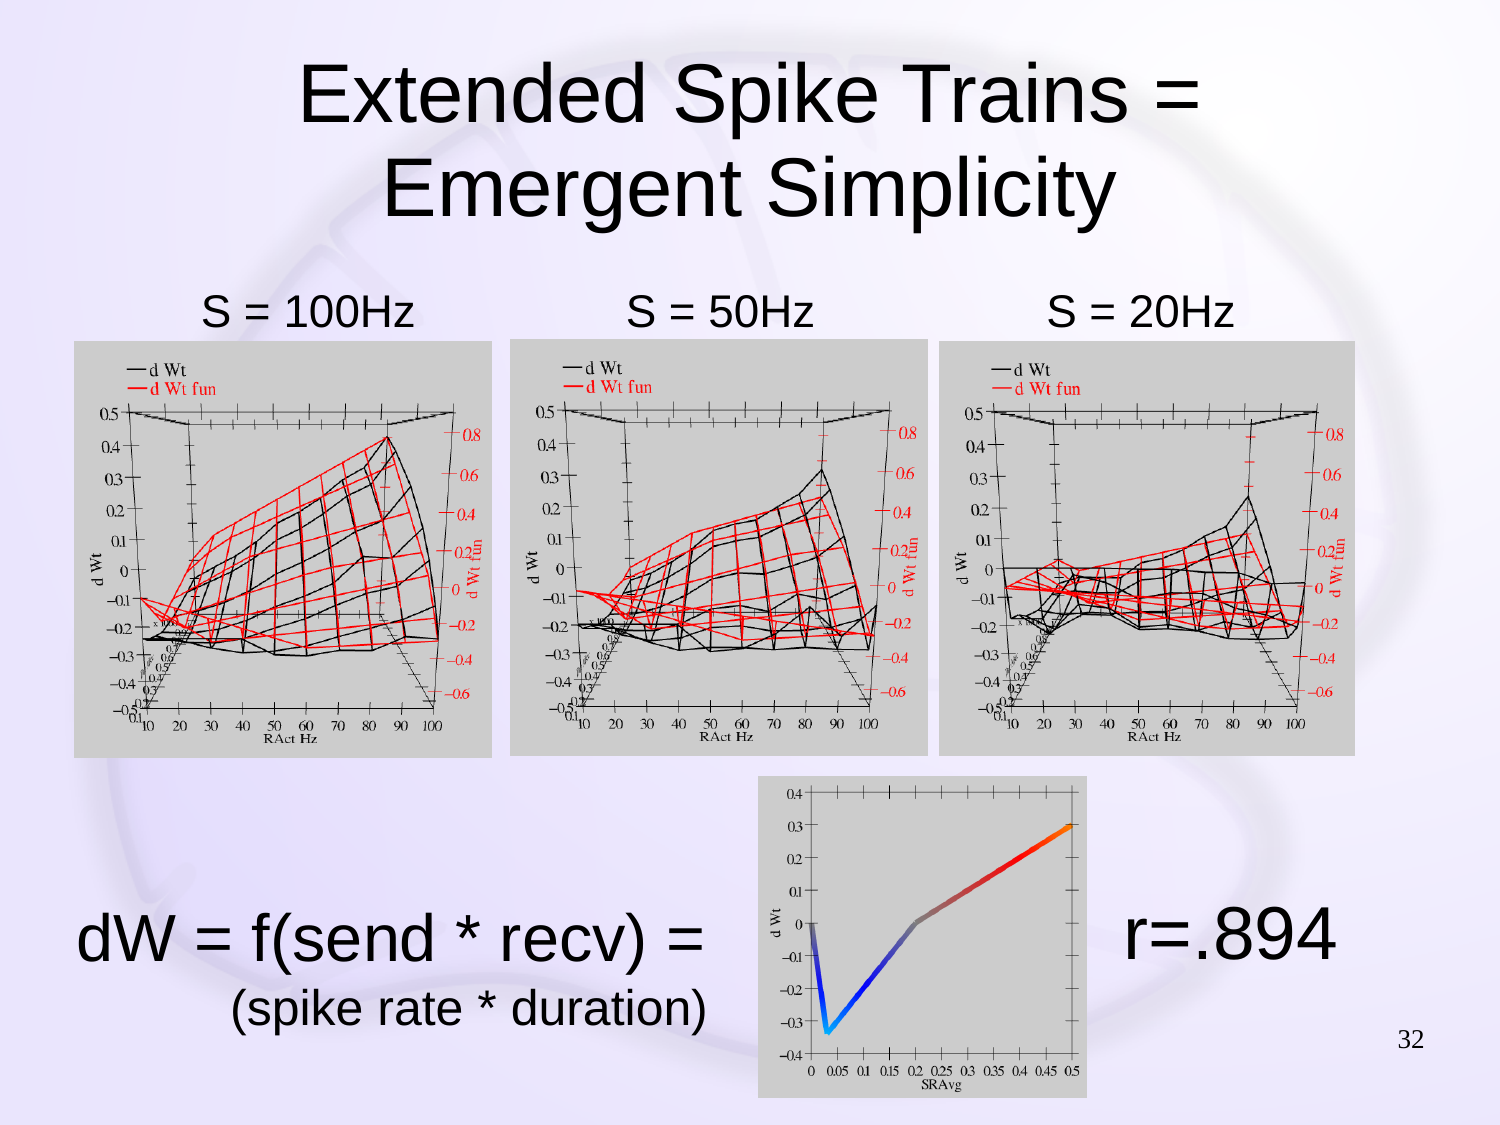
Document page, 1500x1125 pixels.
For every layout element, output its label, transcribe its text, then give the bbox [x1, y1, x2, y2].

text_box S = 50Hz [612, 272, 828, 336]
text_box S = 100Hz [187, 272, 428, 336]
title Extended Spike Trains = Emergent Simplicity [74, 44, 1426, 234]
text_box S = 20Hz [1032, 272, 1248, 336]
text_box dW = f(send * recv) = (spike rate * duration) [61, 887, 724, 1043]
text_box r=.894 [1108, 877, 1354, 983]
slide_number 32 [1090, 1024, 1425, 1103]
picture [0, 0, 1500, 1125]
